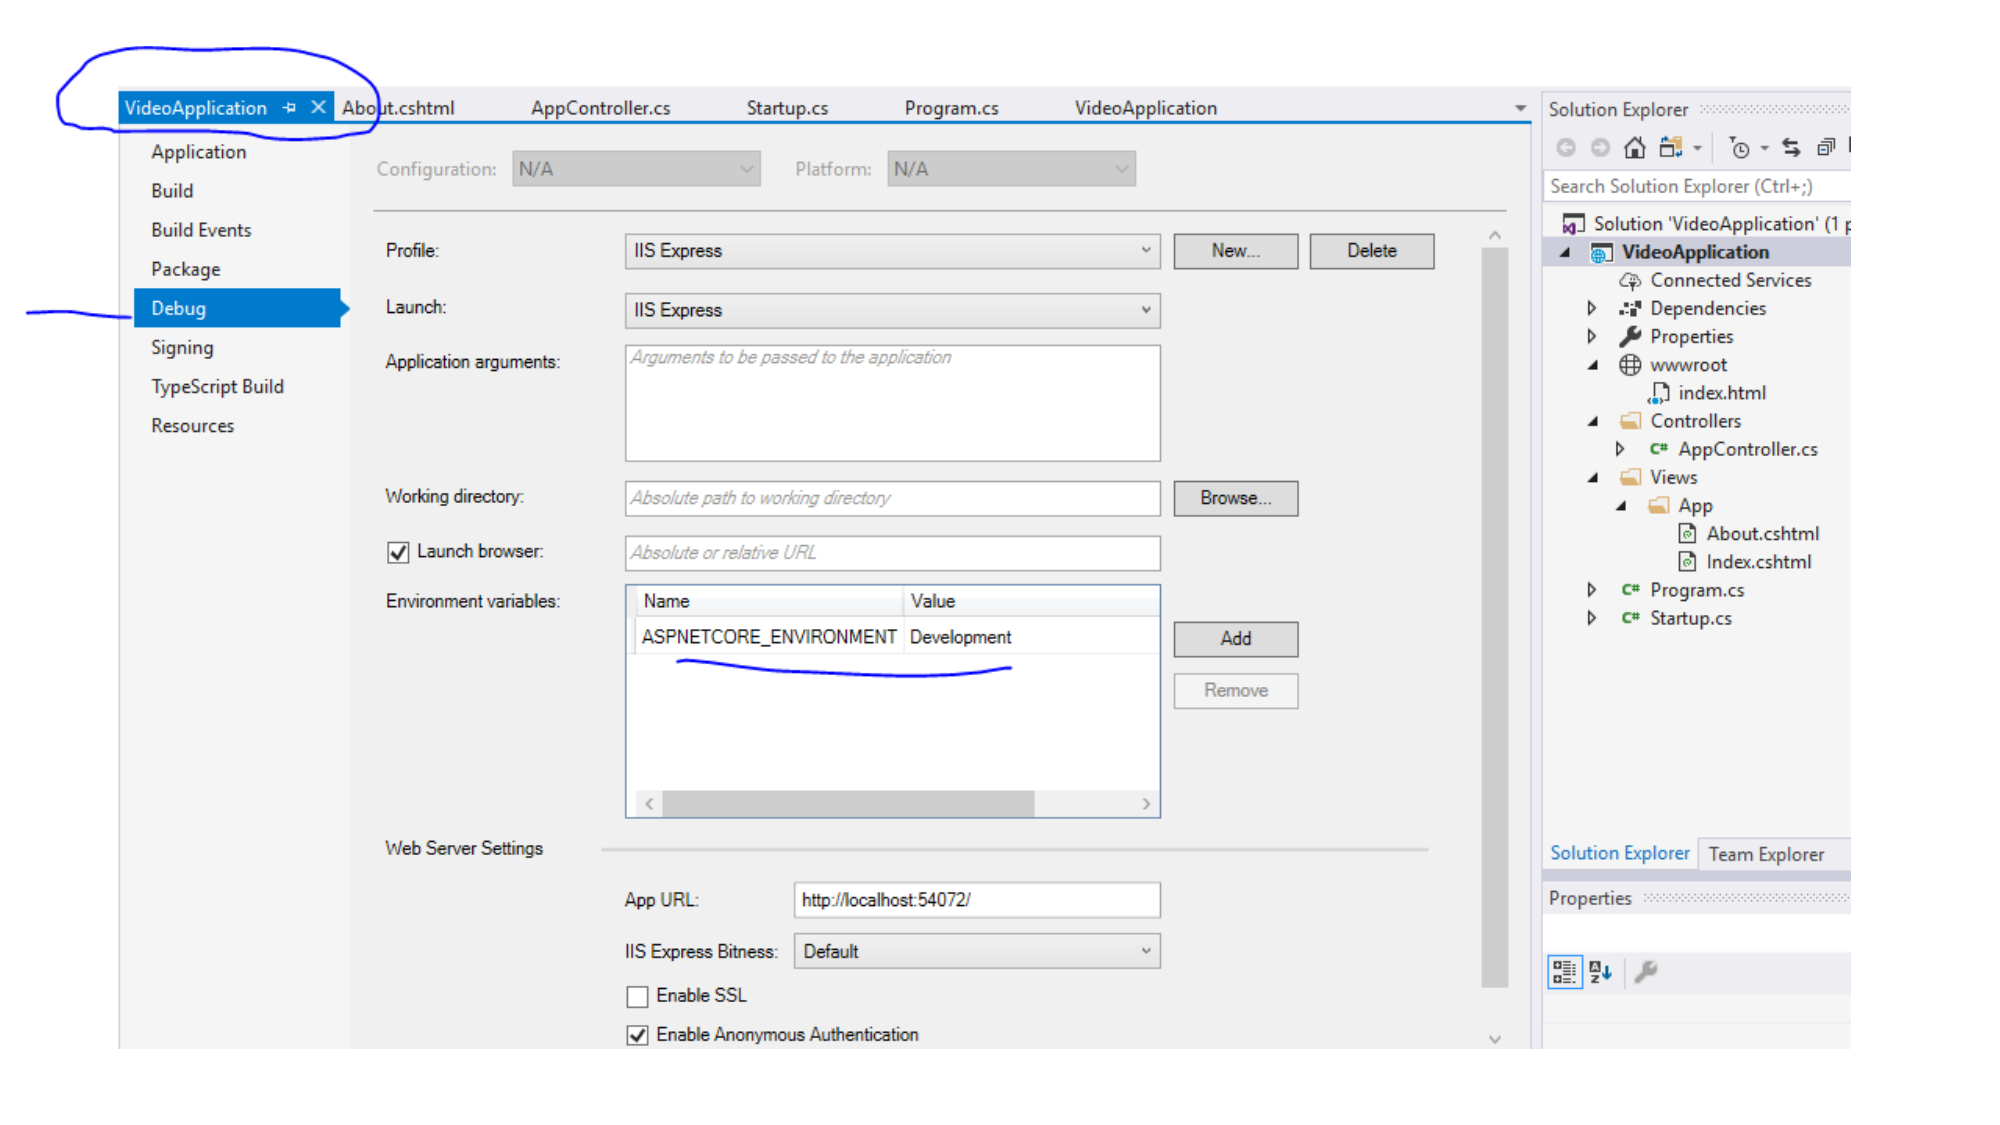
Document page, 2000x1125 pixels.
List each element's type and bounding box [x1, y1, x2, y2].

picture [24, 46, 1851, 1049]
